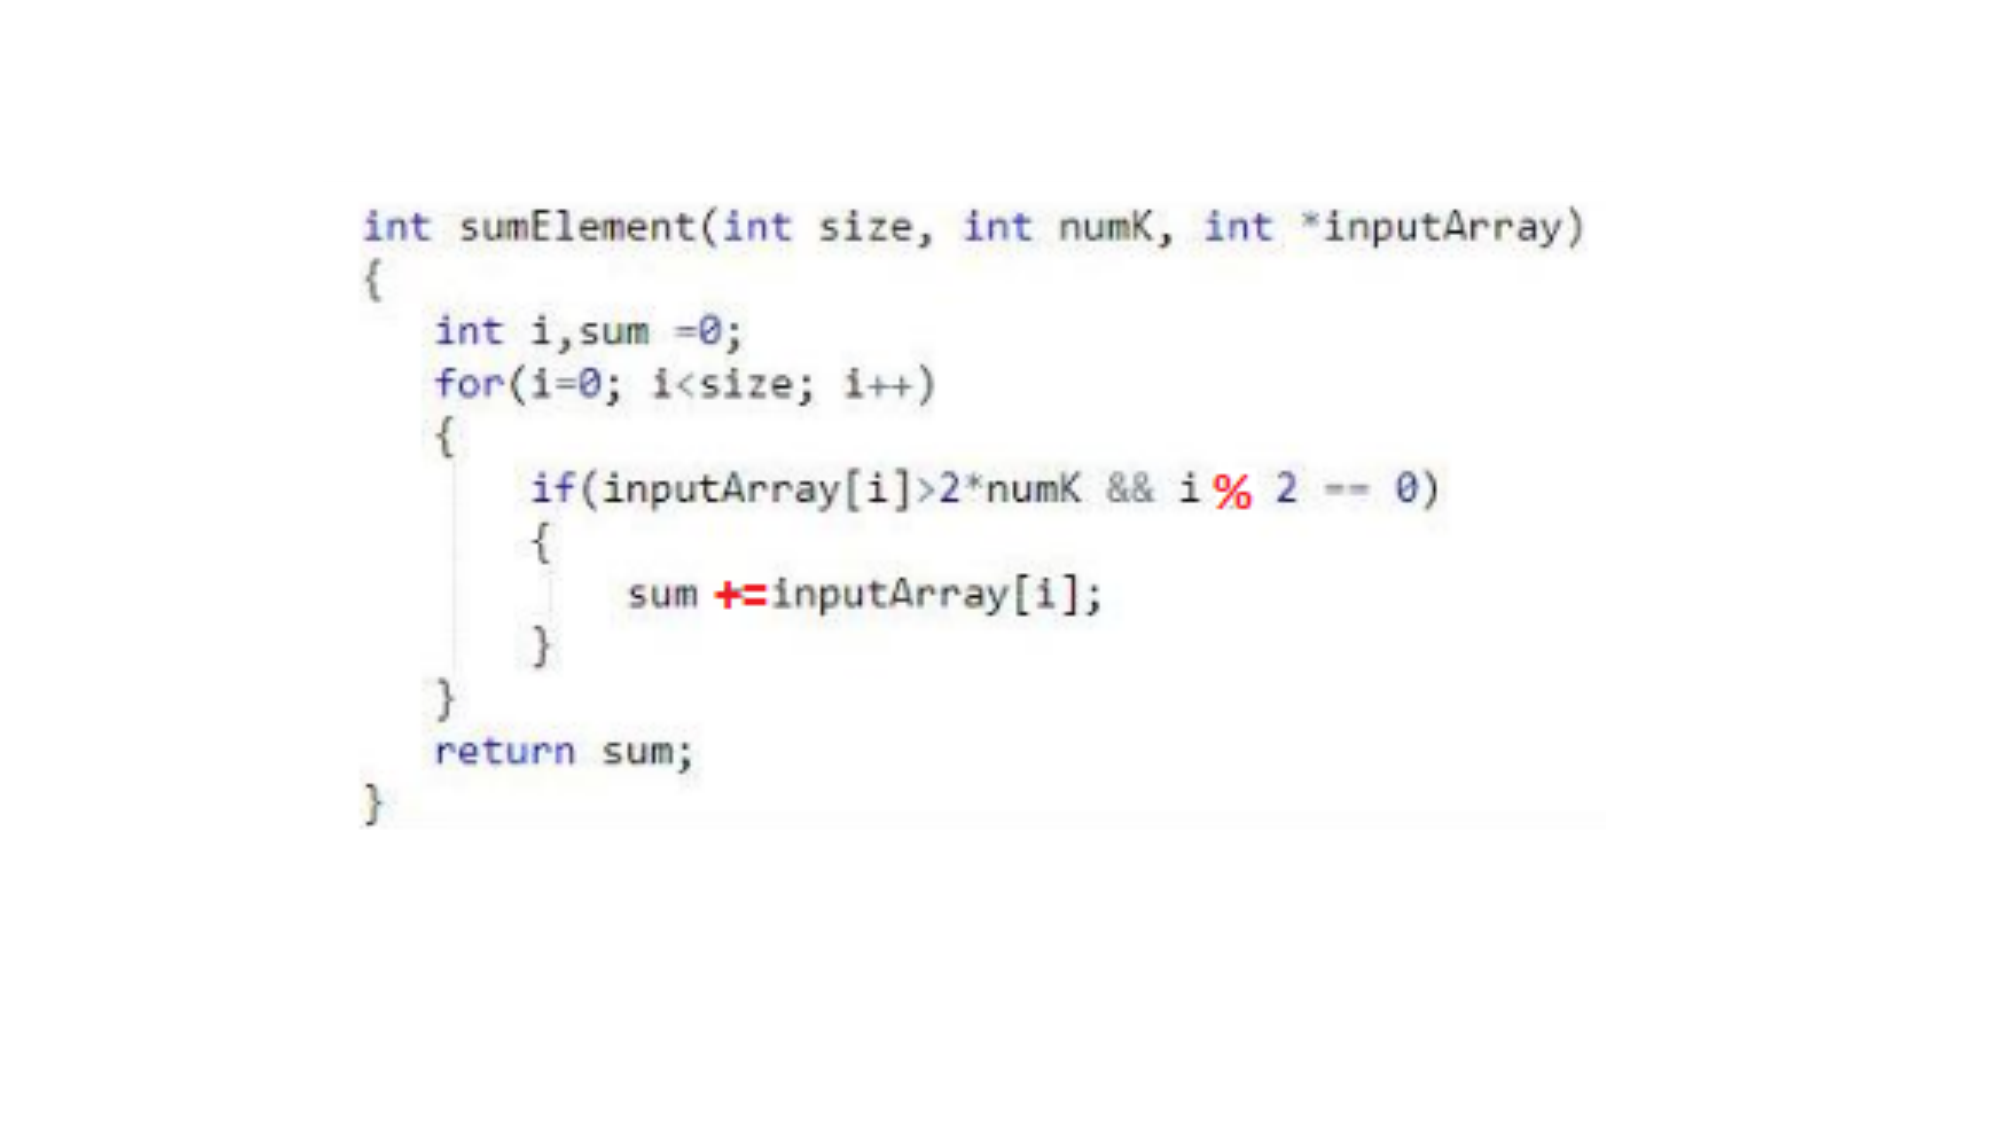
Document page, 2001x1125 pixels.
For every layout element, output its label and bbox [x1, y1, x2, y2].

picture [323, 180, 1606, 854]
